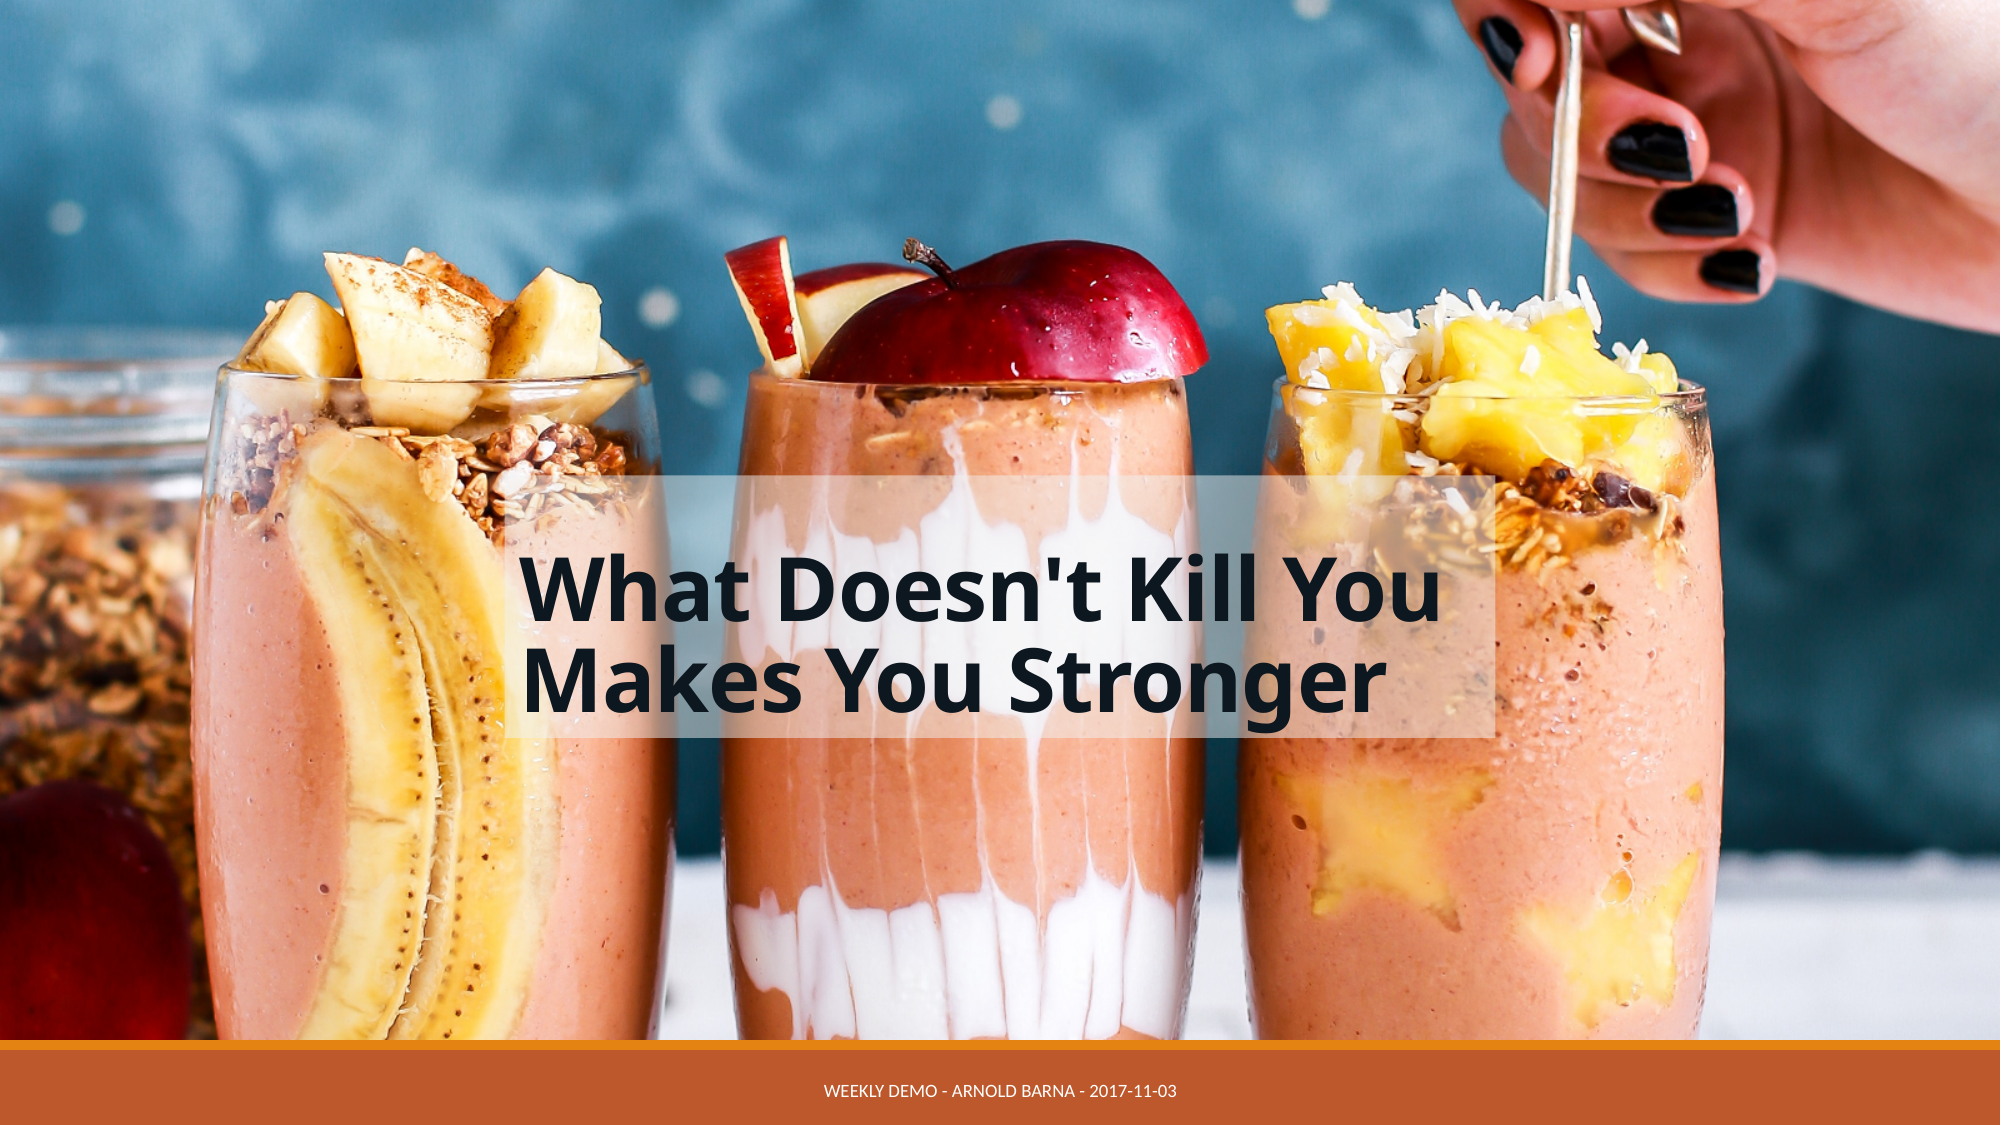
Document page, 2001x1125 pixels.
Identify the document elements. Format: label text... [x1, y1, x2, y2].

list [0, 0, 2000, 1041]
footer Weekly demo - Arnold BARNA - 2017-11-03 [604, 1059, 1396, 1120]
